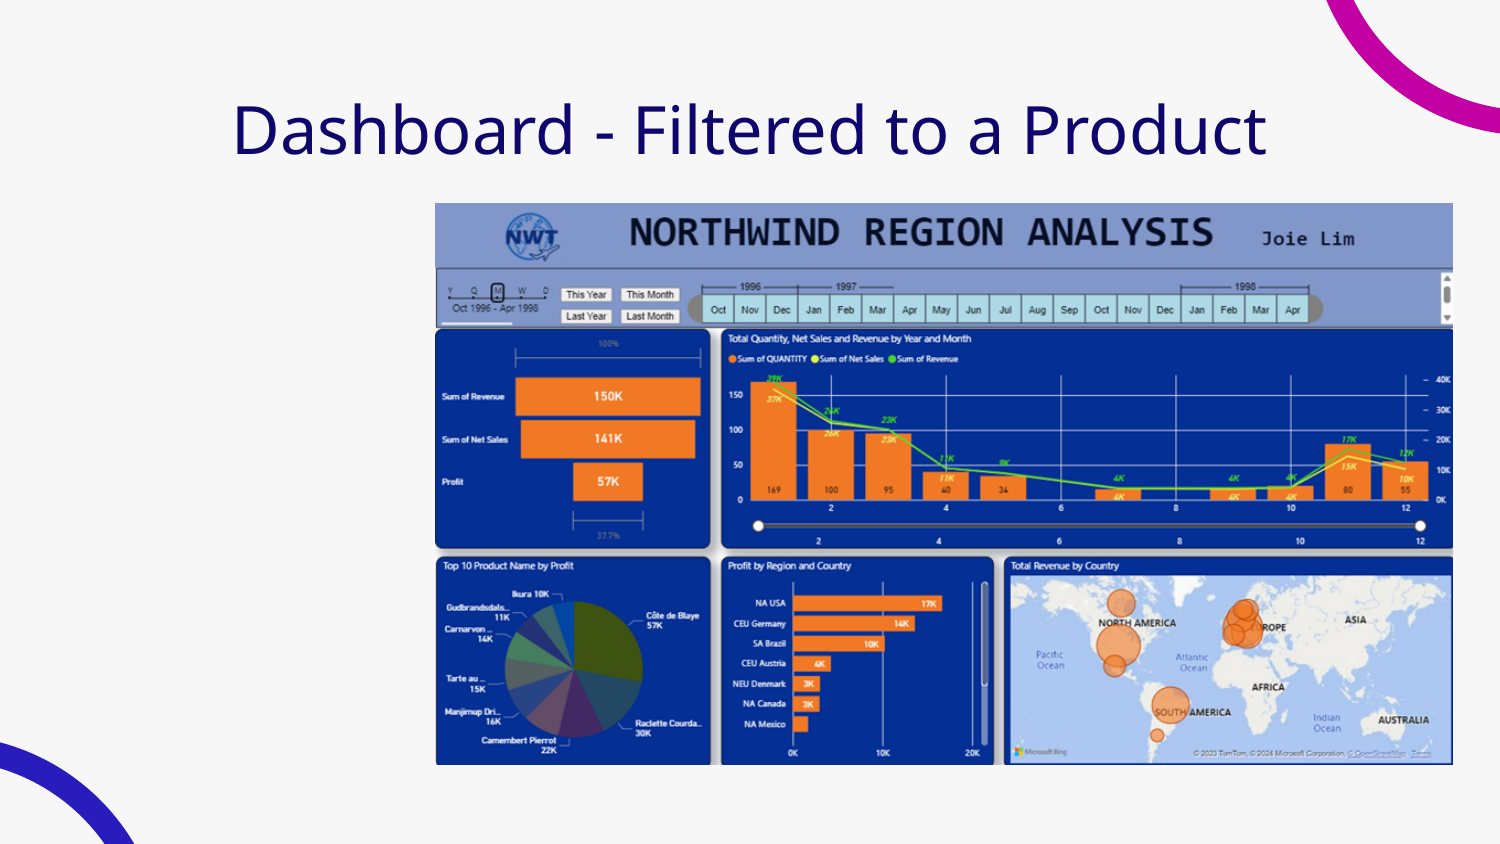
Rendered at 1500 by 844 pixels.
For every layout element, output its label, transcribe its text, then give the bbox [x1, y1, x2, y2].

title Dashboard - Filtered to a Product [118, 72, 1382, 167]
picture [434, 202, 1453, 765]
